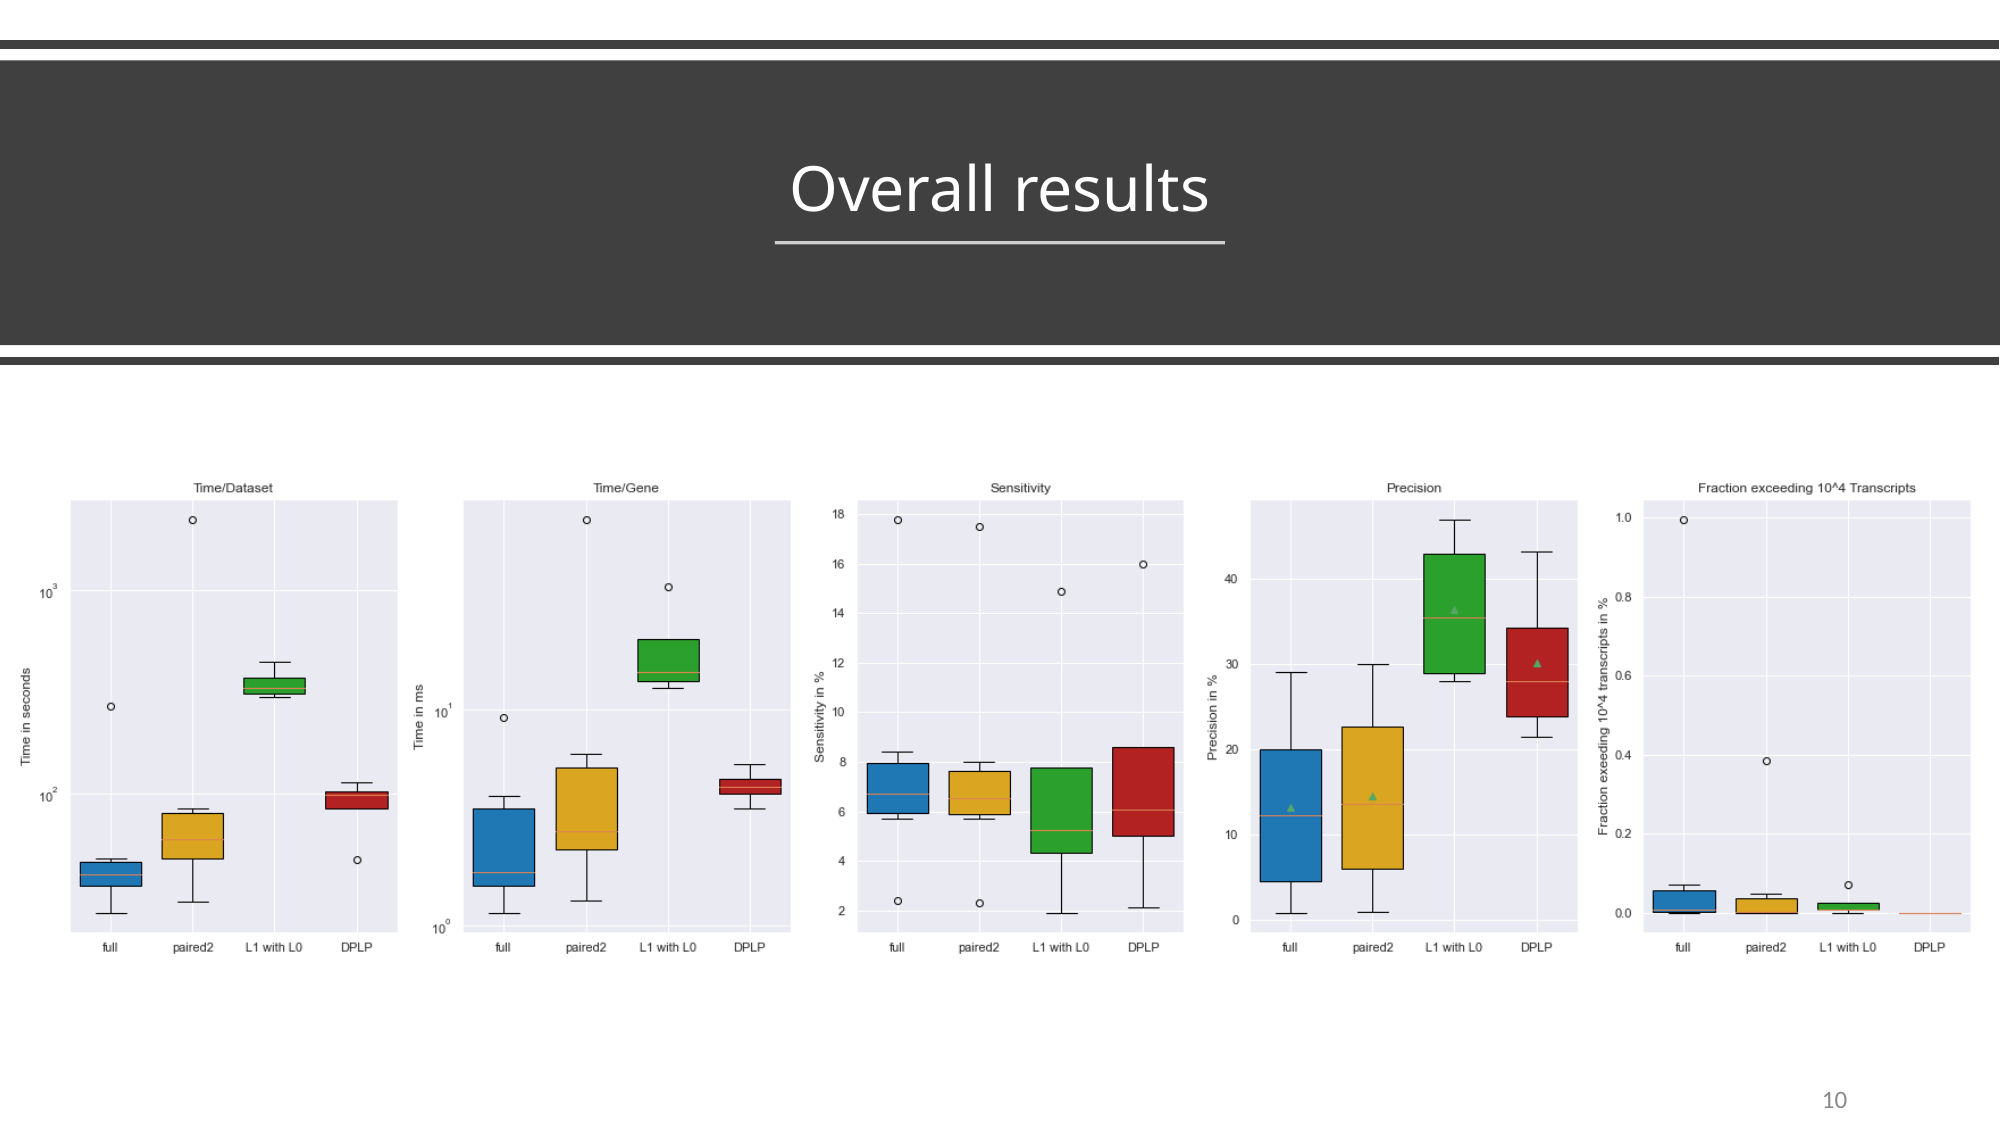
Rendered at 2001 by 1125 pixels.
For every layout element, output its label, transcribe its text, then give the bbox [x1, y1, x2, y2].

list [18, 464, 1982, 986]
slide_number 10 [1412, 1069, 1863, 1125]
text_box [0, 59, 2000, 346]
title Overall results [86, 80, 1914, 233]
